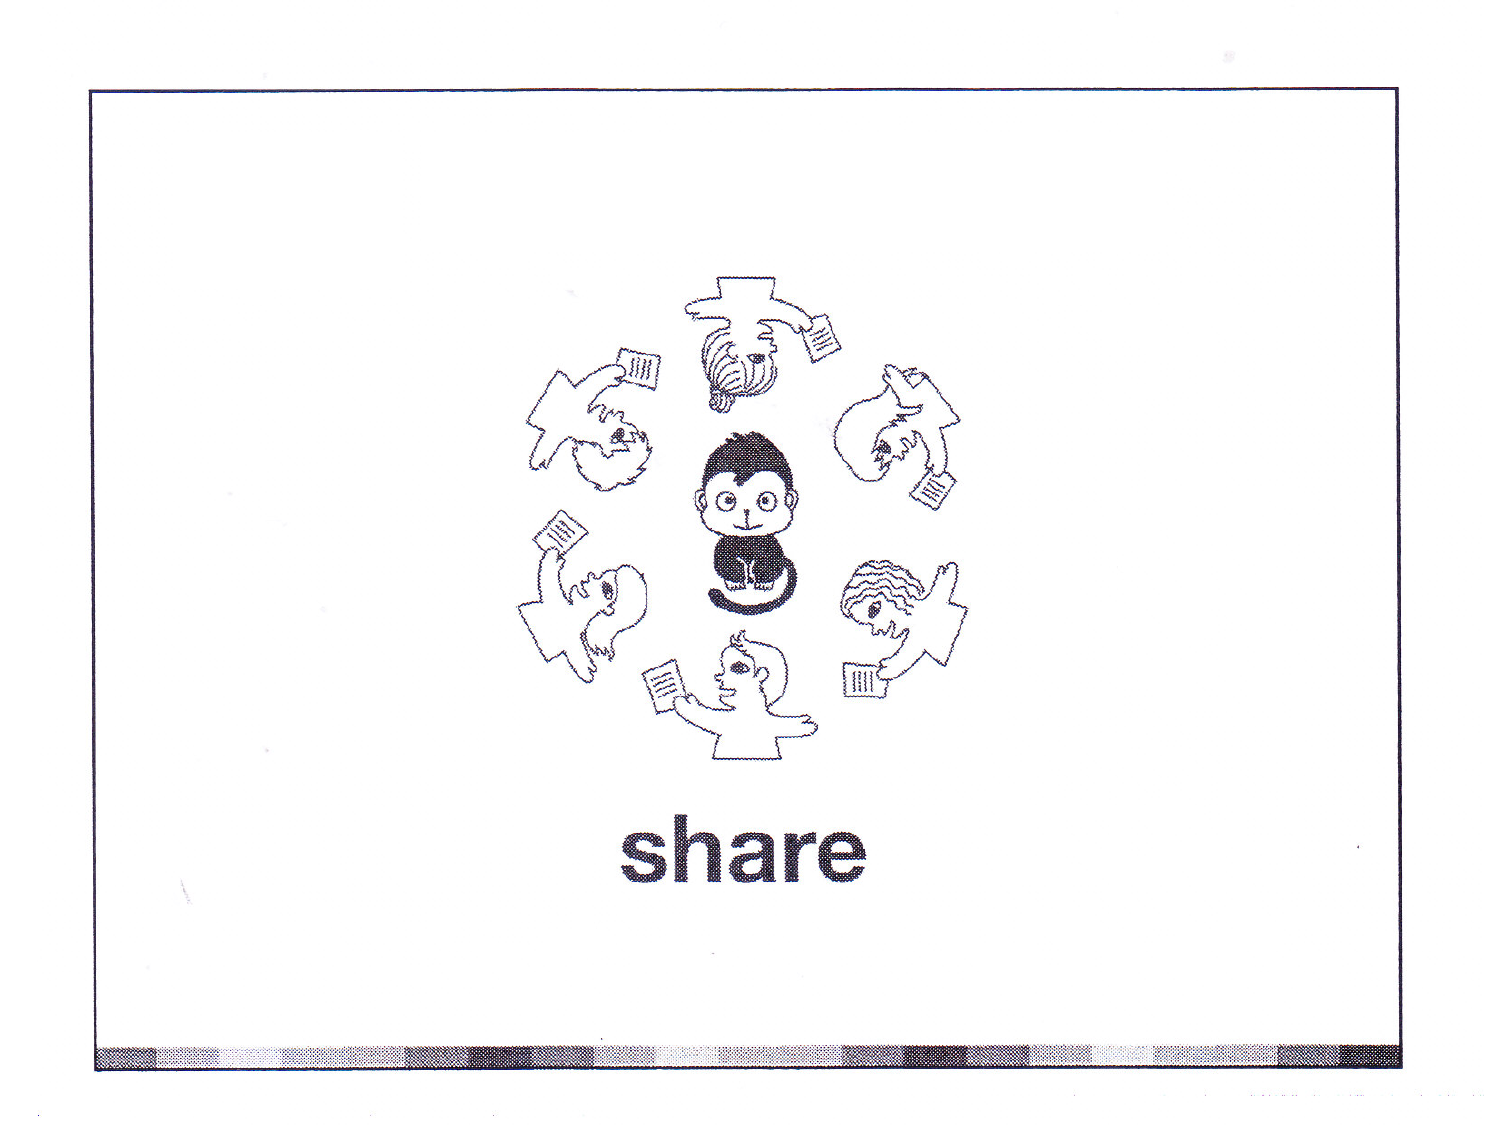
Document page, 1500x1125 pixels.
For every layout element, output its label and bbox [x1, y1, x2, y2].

list [37, 0, 1485, 1125]
